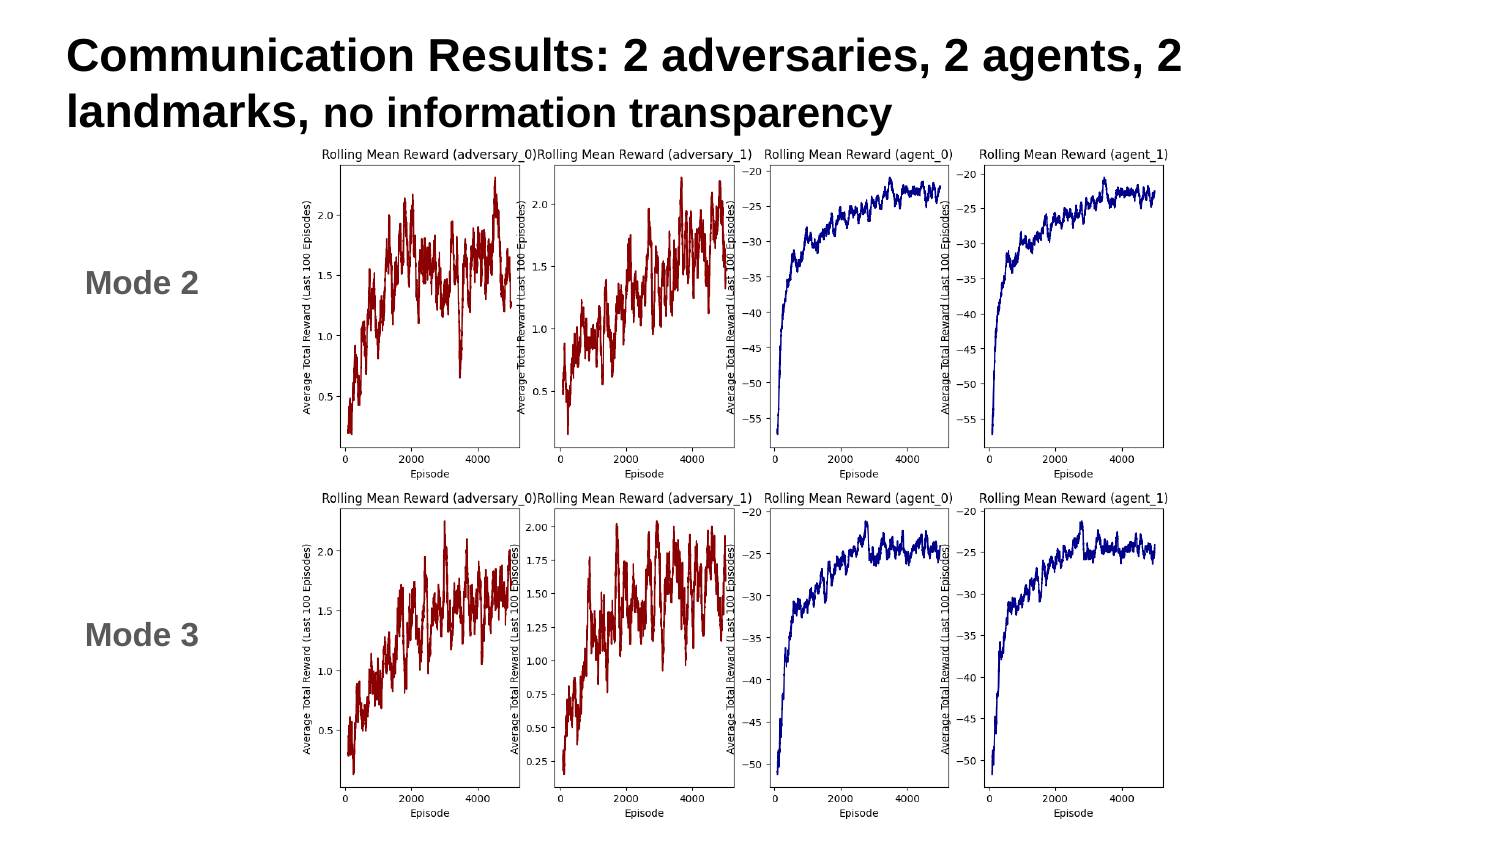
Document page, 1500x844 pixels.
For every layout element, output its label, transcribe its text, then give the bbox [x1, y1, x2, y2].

text_box Mode 3 [46, 598, 238, 649]
text_box Mode 2 [46, 246, 238, 298]
title Communication Results: 2 adversaries, 2 agents, 2 landmarks, no information transparency [51, 10, 1449, 105]
picture [295, 141, 1176, 825]
